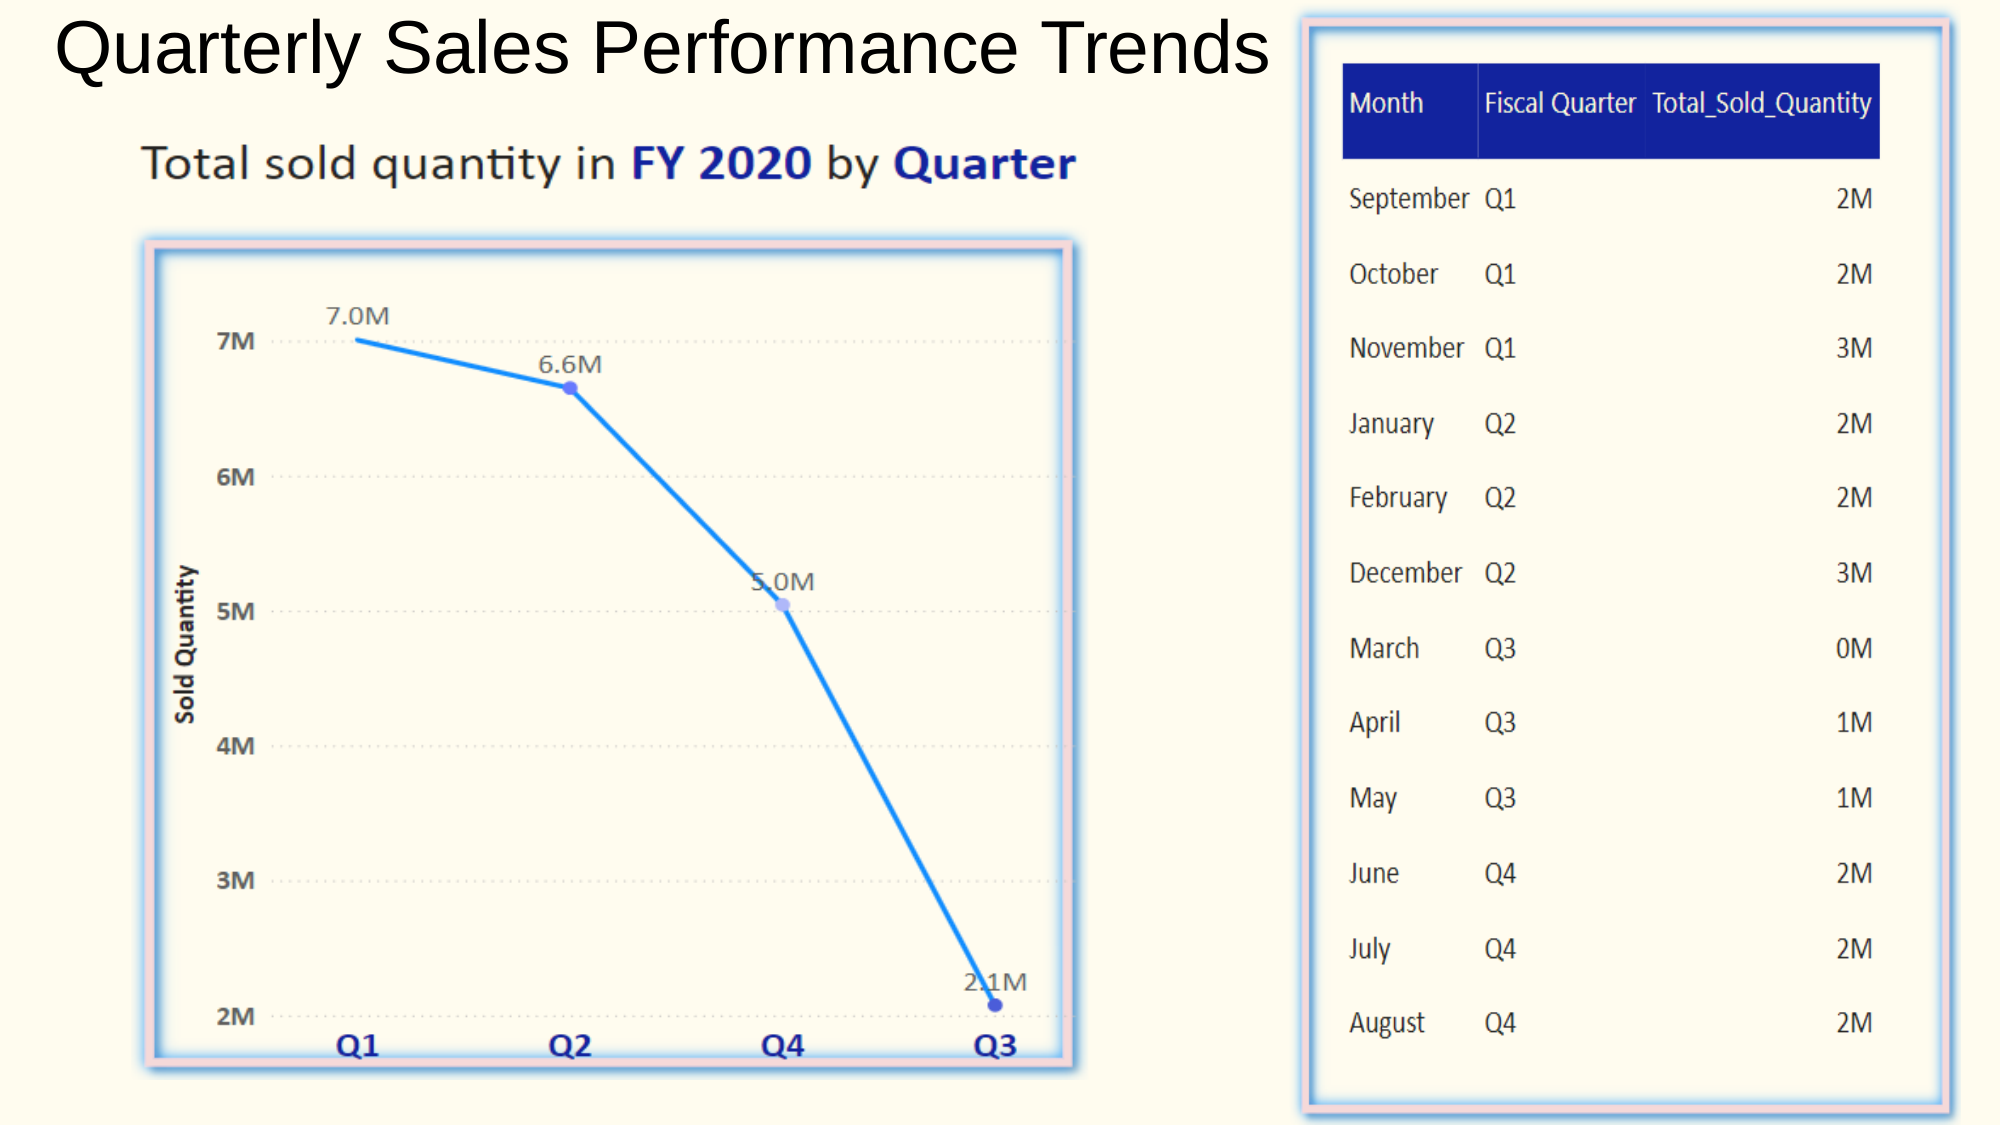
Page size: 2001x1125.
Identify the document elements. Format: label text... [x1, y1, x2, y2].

picture [131, 98, 1107, 1080]
title Quarterly Sales Performance Trends [39, 0, 1283, 99]
picture [1283, 0, 1961, 1125]
